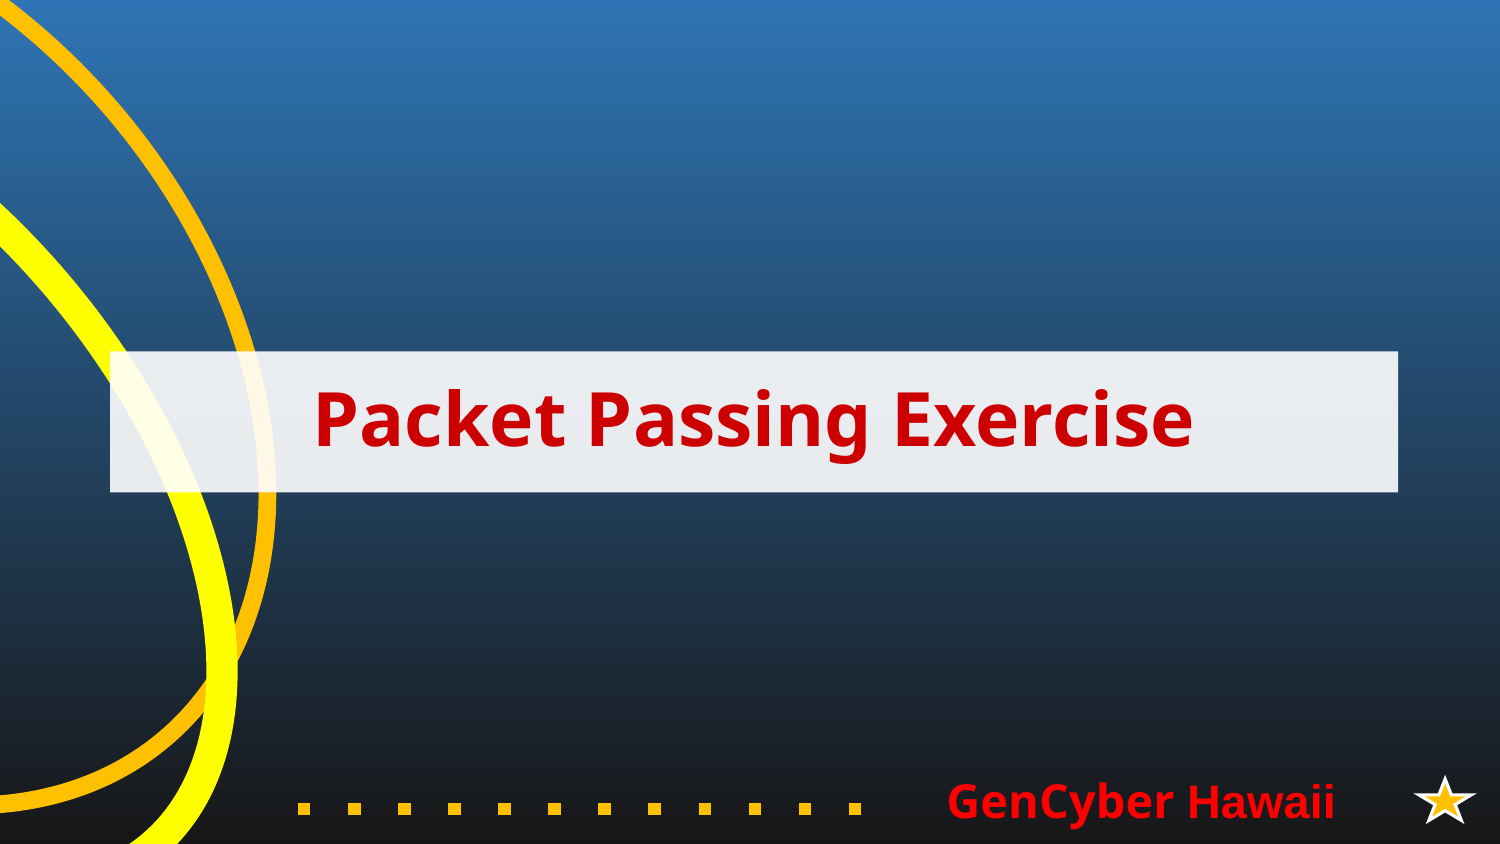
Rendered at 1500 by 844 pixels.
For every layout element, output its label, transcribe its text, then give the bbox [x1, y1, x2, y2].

title Packet Passing Exercise [110, 351, 1399, 493]
